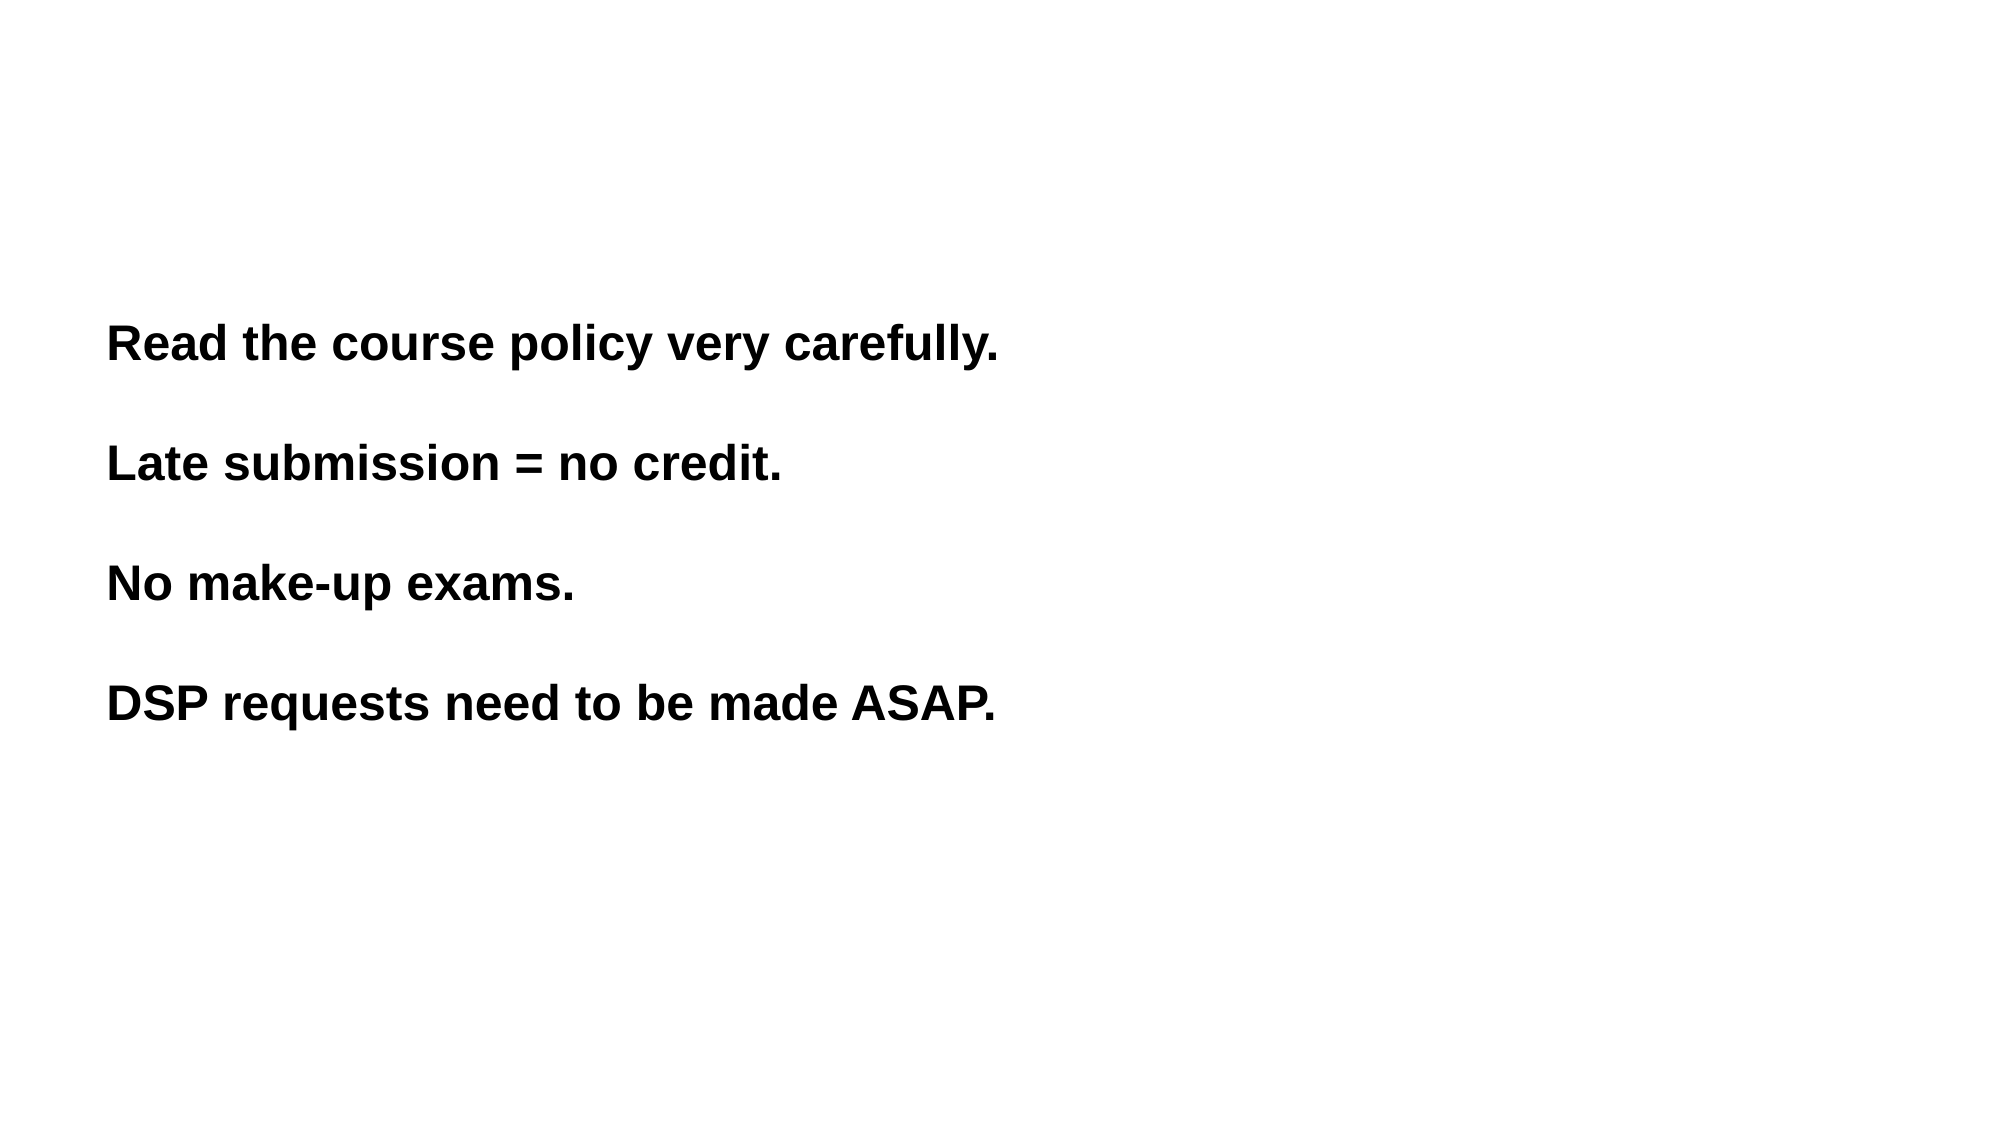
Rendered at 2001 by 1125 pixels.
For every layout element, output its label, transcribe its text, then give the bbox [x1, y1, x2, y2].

text_box Read the course policy very carefully. Late submission = no credit. No make-up exams. DSP requests need to be made ASAP. [91, 303, 1880, 739]
